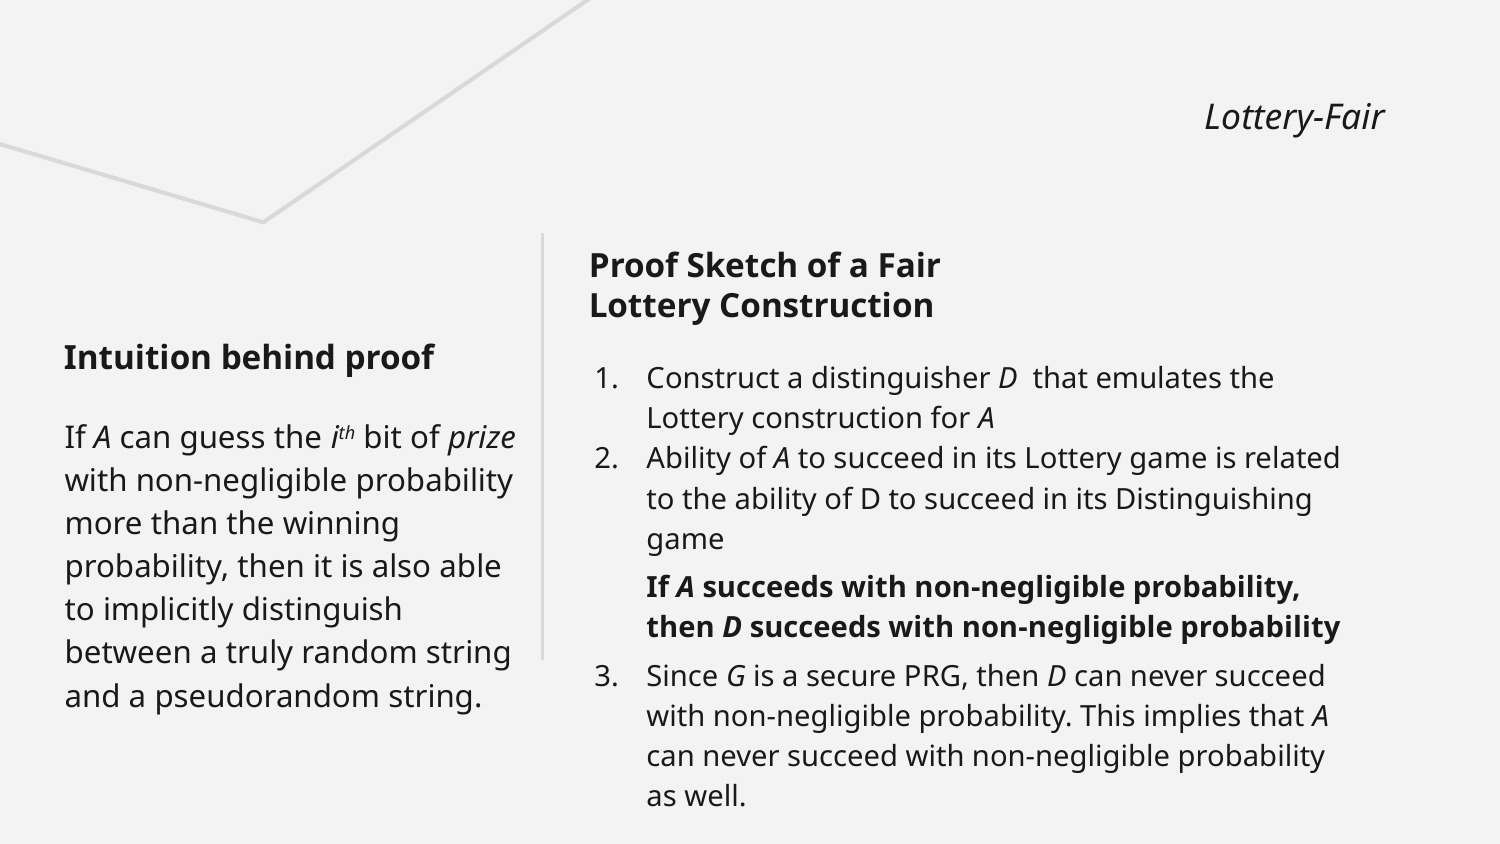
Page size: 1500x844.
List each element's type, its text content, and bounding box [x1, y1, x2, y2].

title Lottery-Fair [1018, 79, 1400, 235]
subtitle Construct a distinguisher D that emulates the Lottery construction for A Ability of A to succeed in its Lottery game is related to the ability of D to succeed in its Distinguishing game If A succeeds with non-negligible probability, then D succeeds with non-negligible probability Since G is a secure PRG, then D can never succeed with non-negligible probability. This implies that A can never succeed with non-negligible probability as well. [556, 339, 1363, 788]
title Intuition behind proof [48, 284, 497, 391]
subtitle If A can guess the ith bit of prize with non-negligible probability more than the winning probability, then it is also able to implicitly distinguish between a truly random string and a pseudorandom string. [49, 396, 541, 714]
title Proof Sketch of a Fair Lottery Construction [573, 233, 1086, 339]
